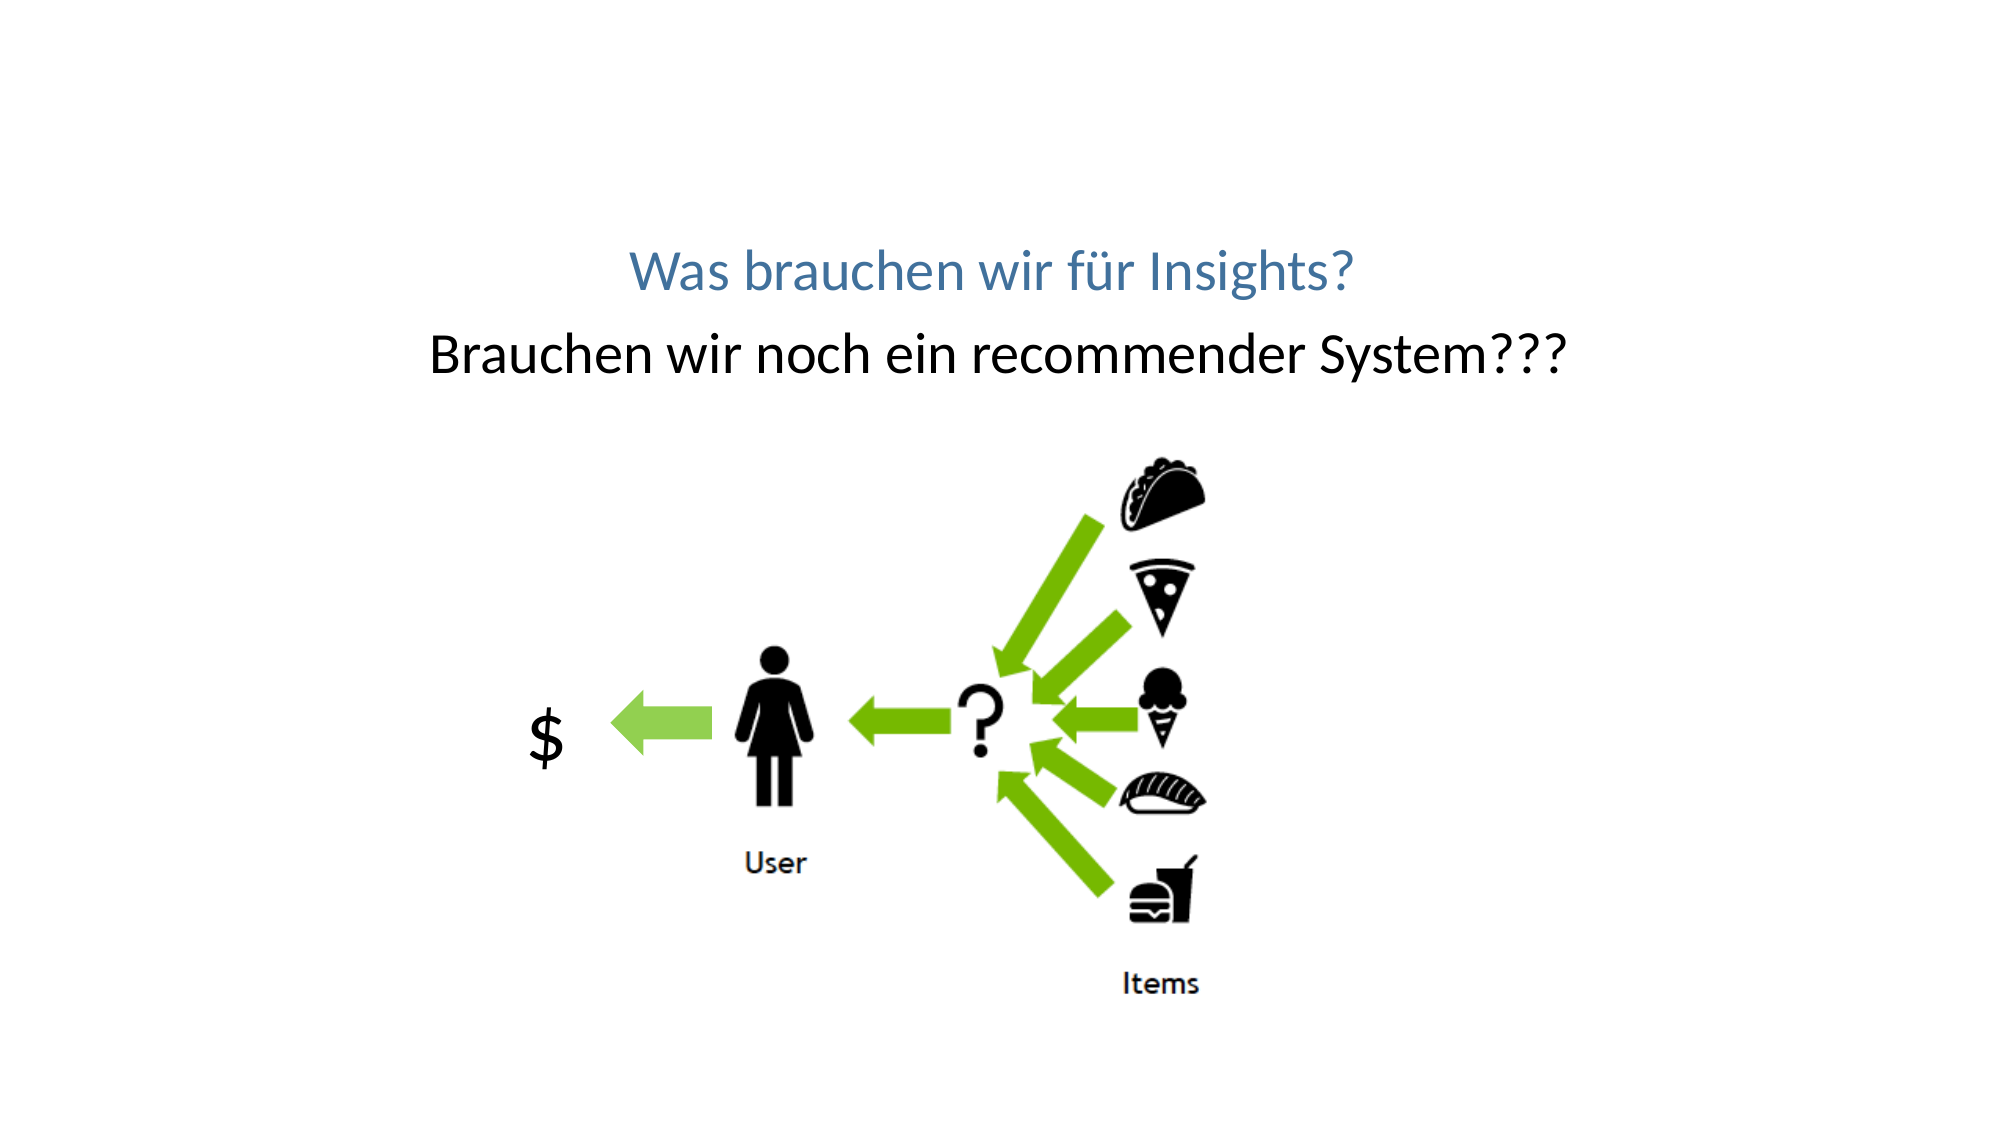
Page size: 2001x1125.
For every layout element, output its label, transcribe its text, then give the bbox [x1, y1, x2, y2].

picture [696, 426, 1304, 1030]
text_box $ [510, 669, 589, 785]
list Was brauchen wir für Insights? Brauchen wir noch ein recommender System??? [137, 232, 1863, 1014]
text_box [608, 687, 696, 759]
